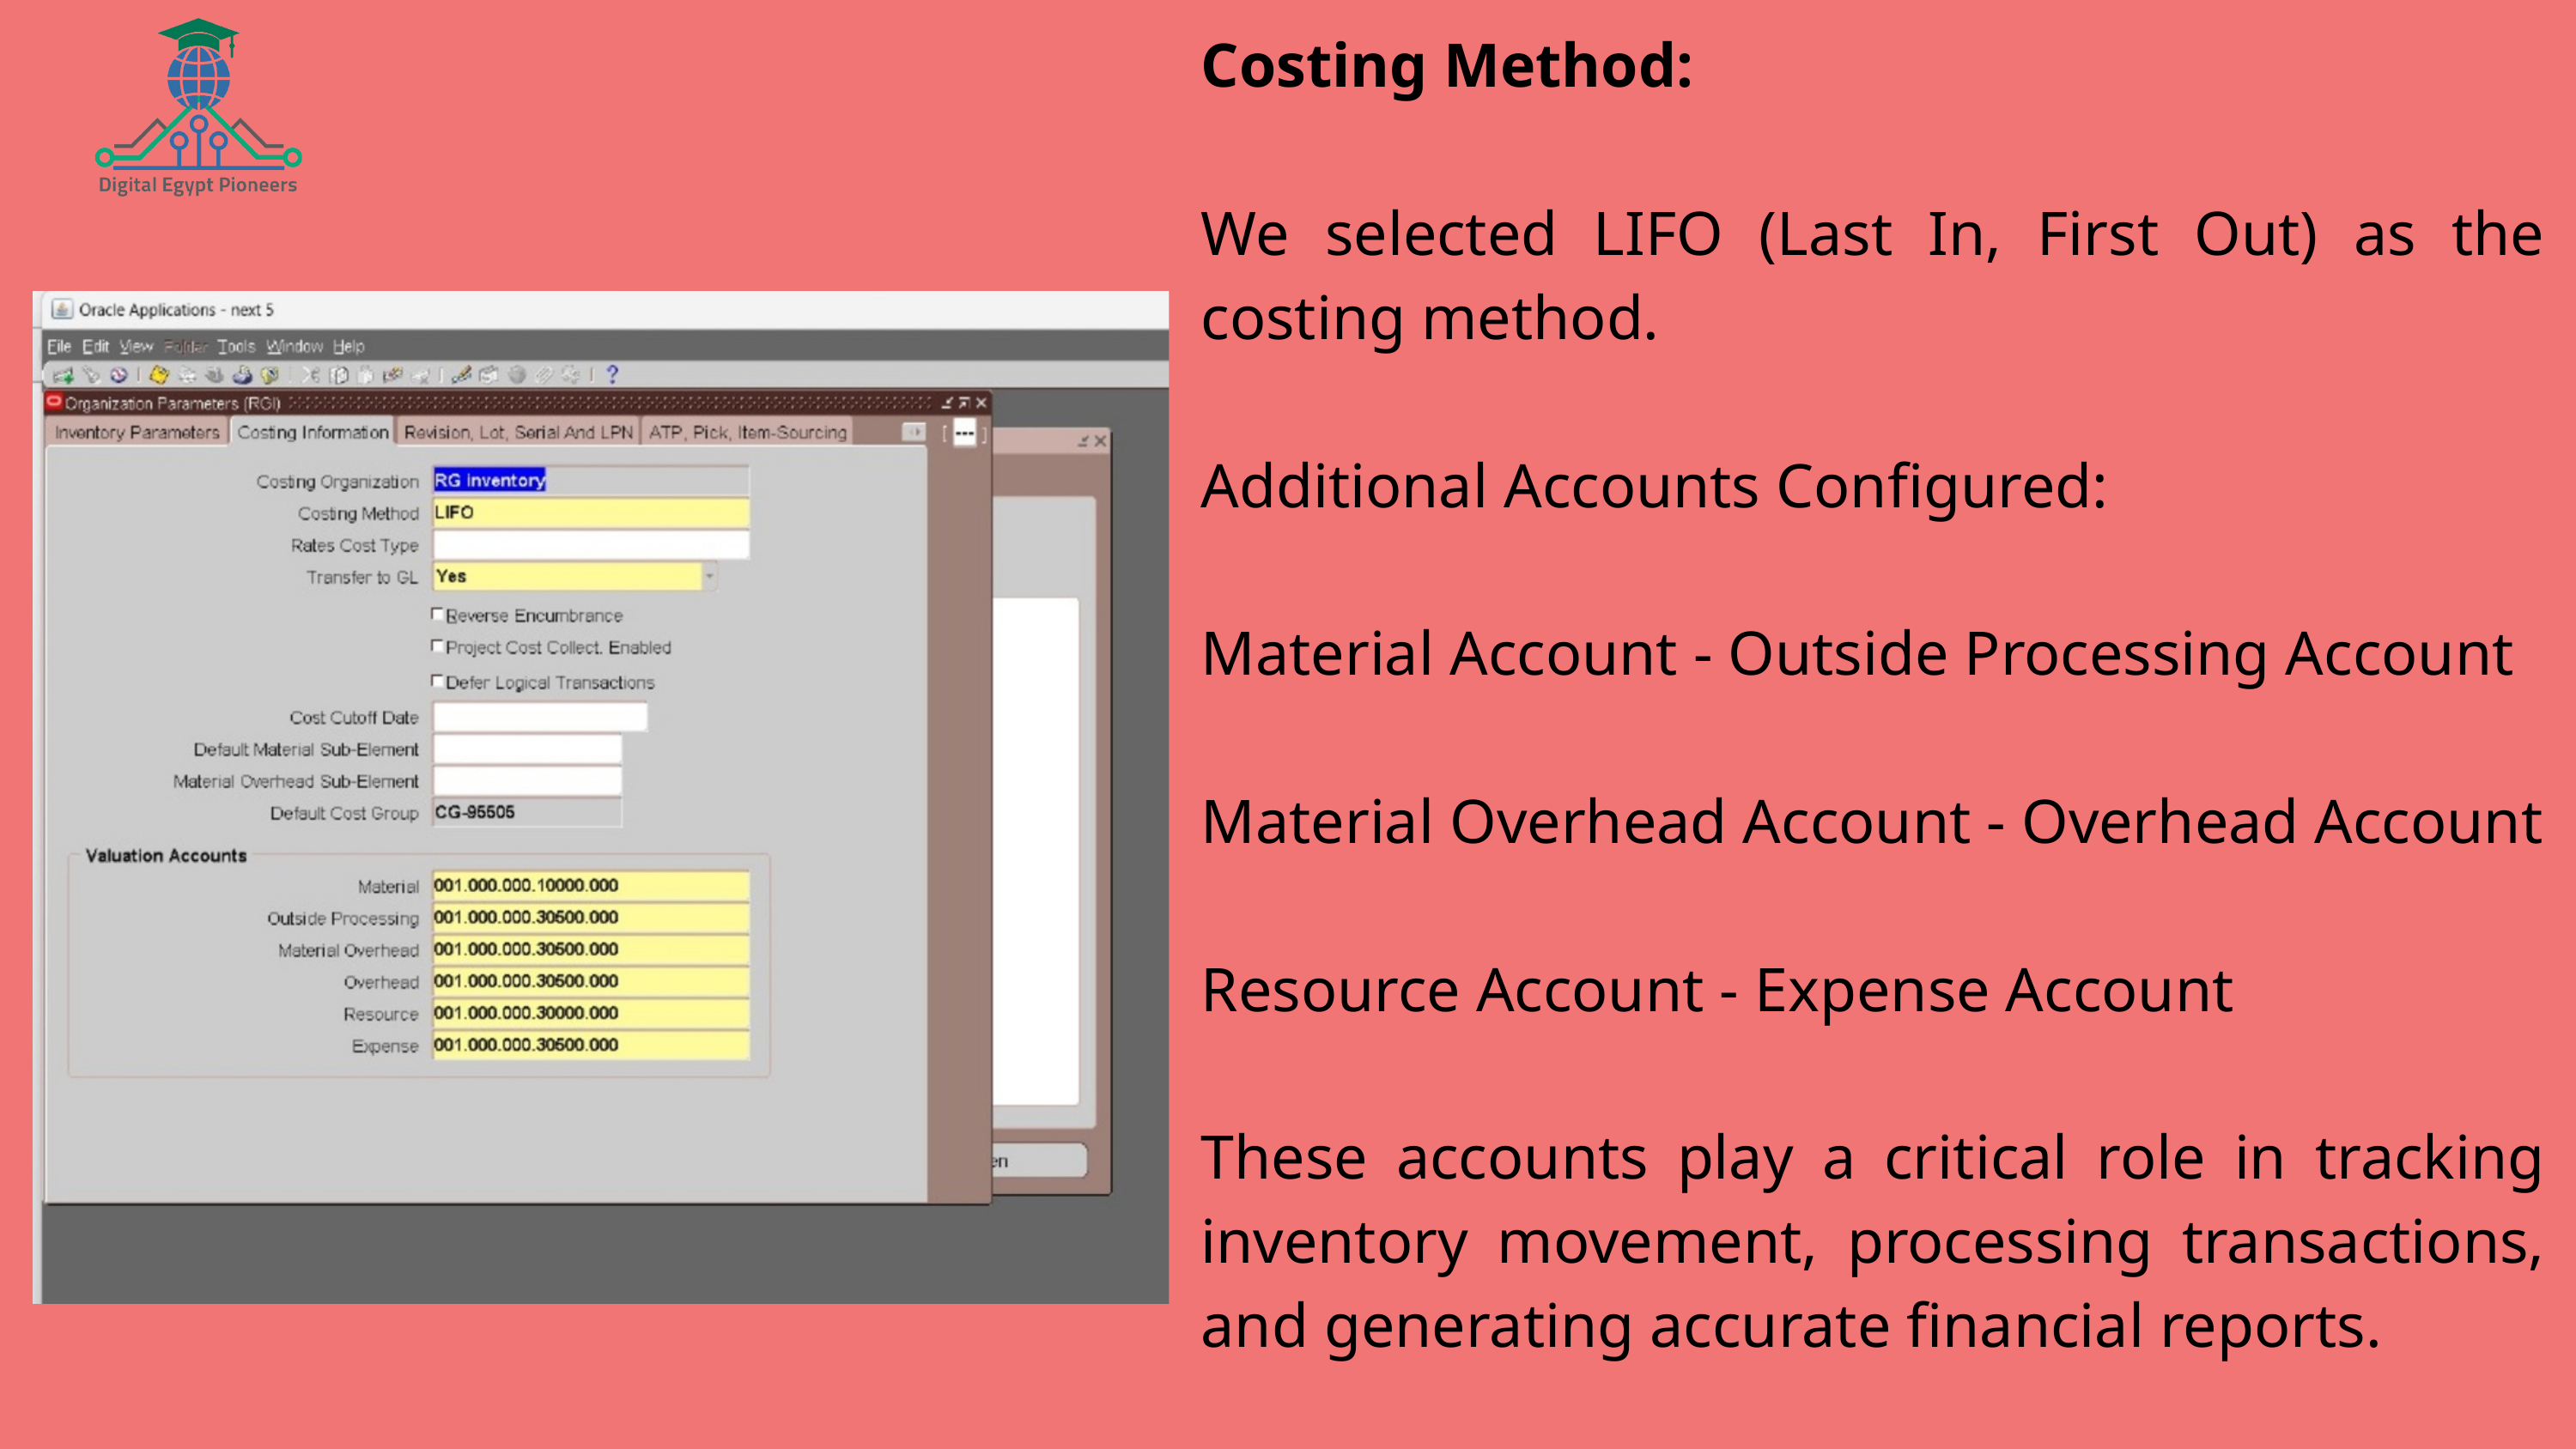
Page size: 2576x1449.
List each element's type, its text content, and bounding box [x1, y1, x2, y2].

text_box [33, 291, 1170, 1304]
text_box [94, 13, 302, 204]
text_box Costing Method: We selected LIFO (Last In, First Out) as the costing method. Additional Accounts Configured: Material Account - Outside Processing Account Material Overhead Account - Overhead Account Resource Account - Expense Account These accounts play a critical role in tracking inventory movement, processing transactions, and generating accurate financial reports. [1200, 15, 2547, 1444]
